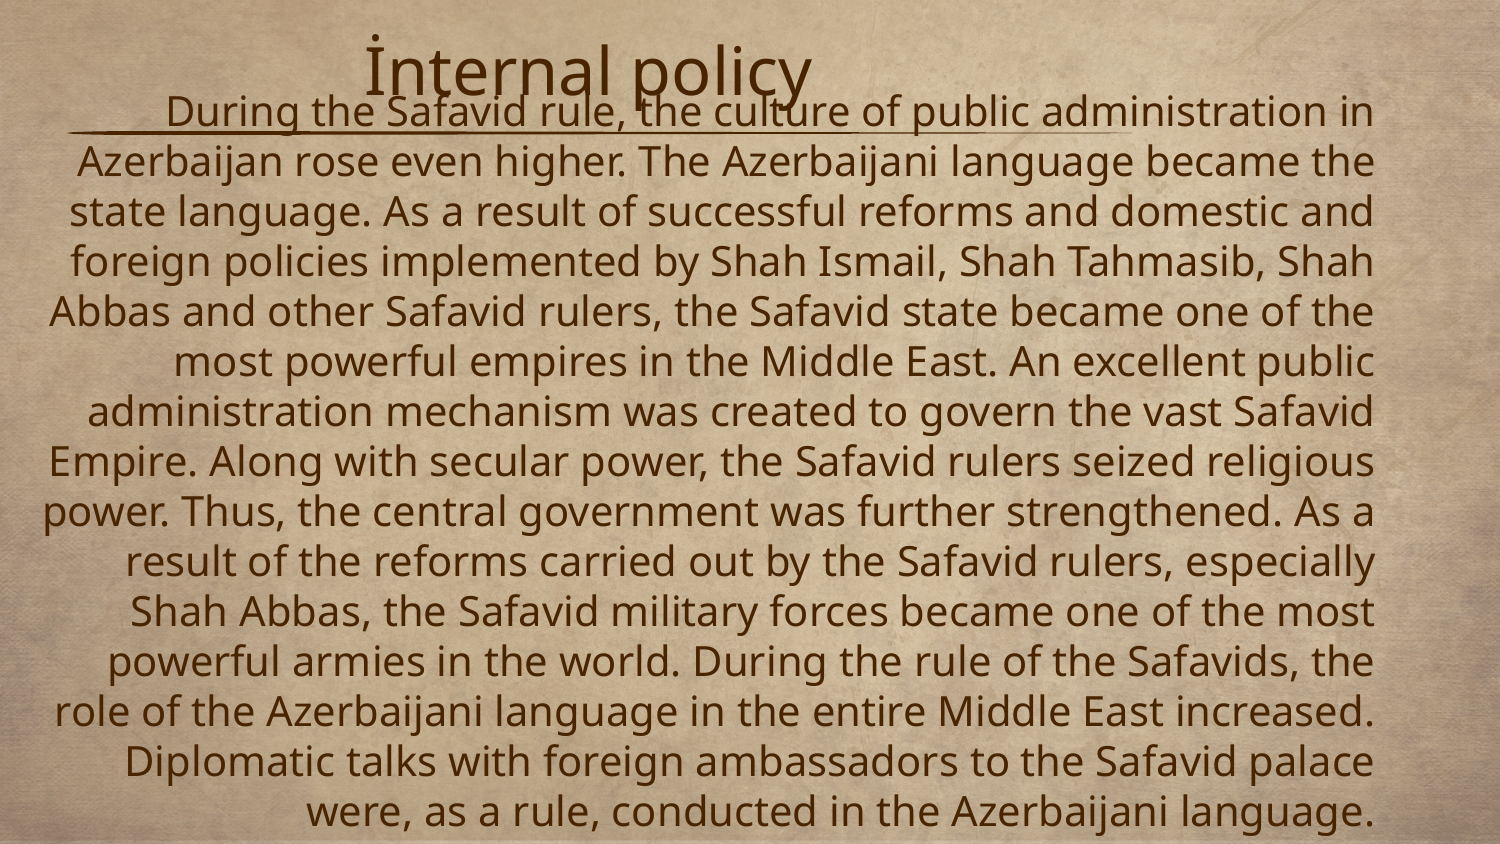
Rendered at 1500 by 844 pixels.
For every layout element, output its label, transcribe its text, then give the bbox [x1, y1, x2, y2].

text_box [67, 131, 1133, 136]
picture [0, 0, 1500, 844]
text_box During the Safavid rule, the culture of public administration in Azerbaijan rose even higher. The Azerbaijani language became the state language. As a result of successful reforms and domestic and foreign policies implemented by Shah Ismail, Shah Tahmasib, Shah Abbas and other Safavid rulers, the Safavid state became one of the most powerful empires in the Middle East. An excellent public administration mechanism was created to govern the vast Safavid Empire. Along with secular power, the Safavid rulers seized religious power. Thus, the central government was further strengthened. As a result of the reforms carried out by the Safavid rulers, especially Shah Abbas, the Safavid military forces became one of the most powerful armies in the world. During the rule of the Safavids, the role of the Azerbaijani language in the entire Middle East increased. Diplomatic talks with foreign ambassadors to the Safavid palace were, as a rule, conducted in the Azerbaijani language. [24, 156, 1391, 764]
text_box [875, 384, 1391, 758]
title İnternal policy [21, 38, 1157, 99]
